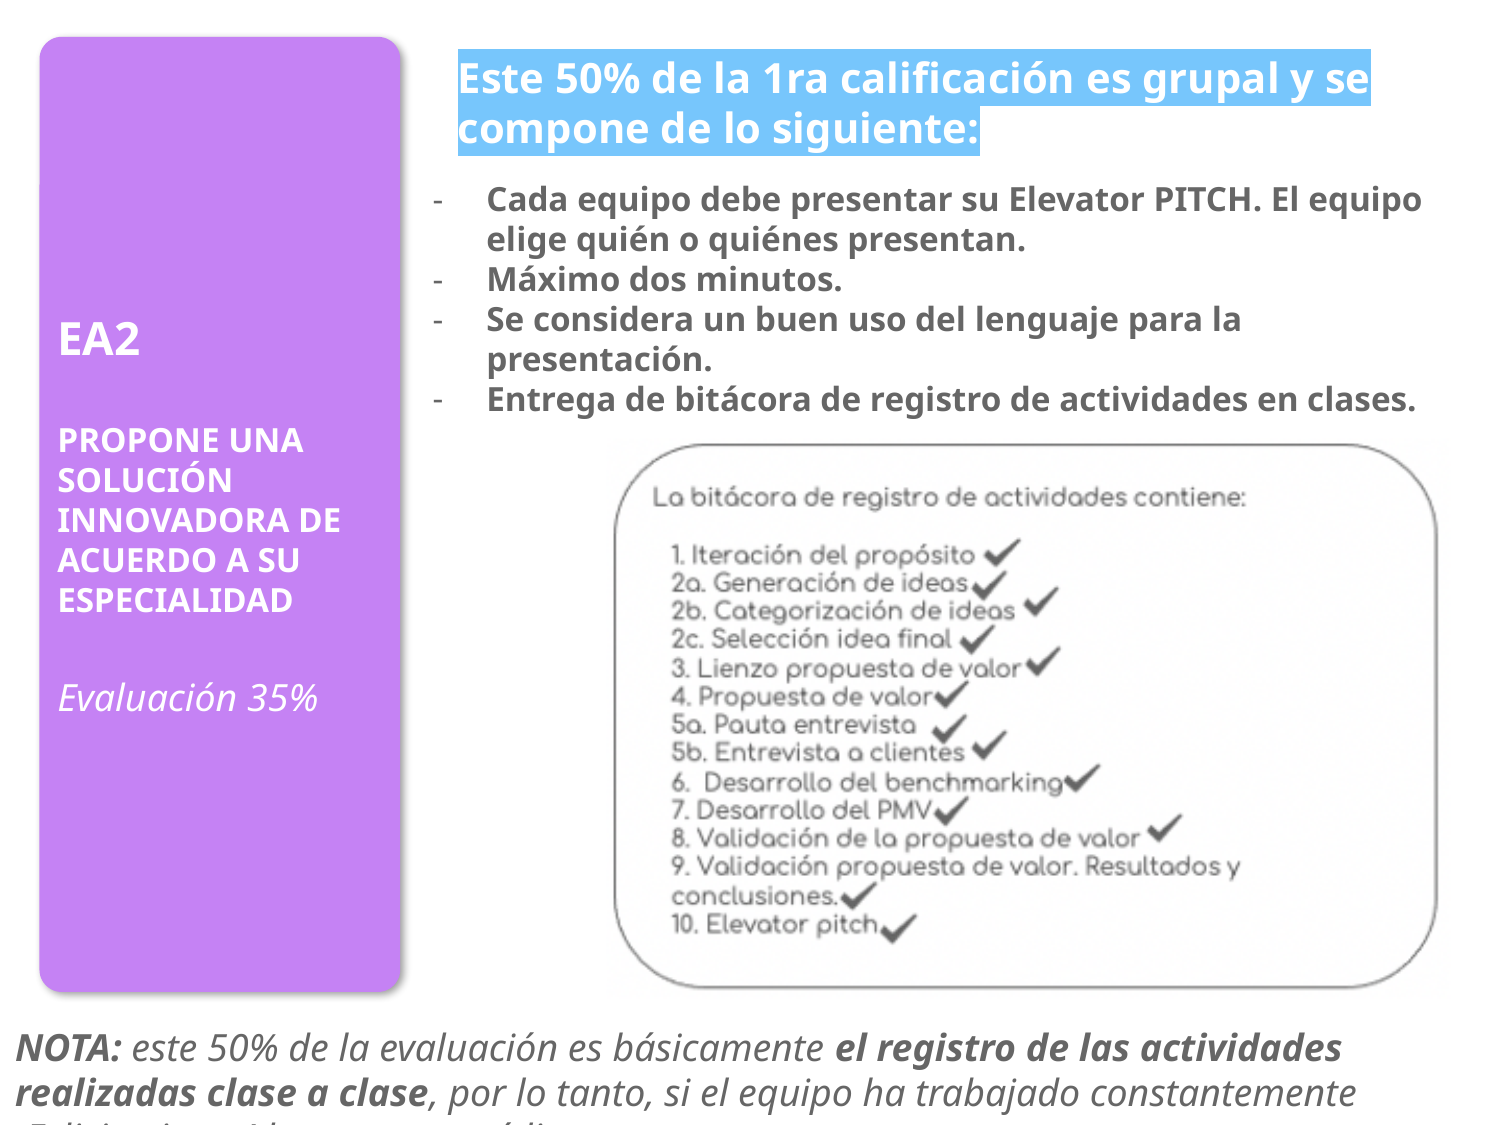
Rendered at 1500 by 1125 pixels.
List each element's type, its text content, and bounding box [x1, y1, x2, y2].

text_box Cada equipo debe presentar su Elevator PITCH. El equipo elige quién o quiénes presentan. Máximo dos minutos. Se considera un buen uso del lenguaje para la presentación. Entrega de bitácora de registro de actividades en clases. [412, 132, 1451, 424]
text_box Este 50% de la 1ra calificación es grupal y se compone de lo siguiente: [442, 36, 1459, 167]
text_box EA2 PROPONE UNA SOLUCIÓN INNOVADORA DE ACUERDO A SU ESPECIALIDAD Evaluación 35% [39, 36, 401, 992]
picture [606, 437, 1451, 999]
text_box NOTA: este 50% de la evaluación es básicamente el registro de las actividades realizadas clase a clase, por lo tanto, si el equipo ha trabajado constantemente ¡Felicitaciones! la entrega está lista. [0, 1009, 1500, 1125]
